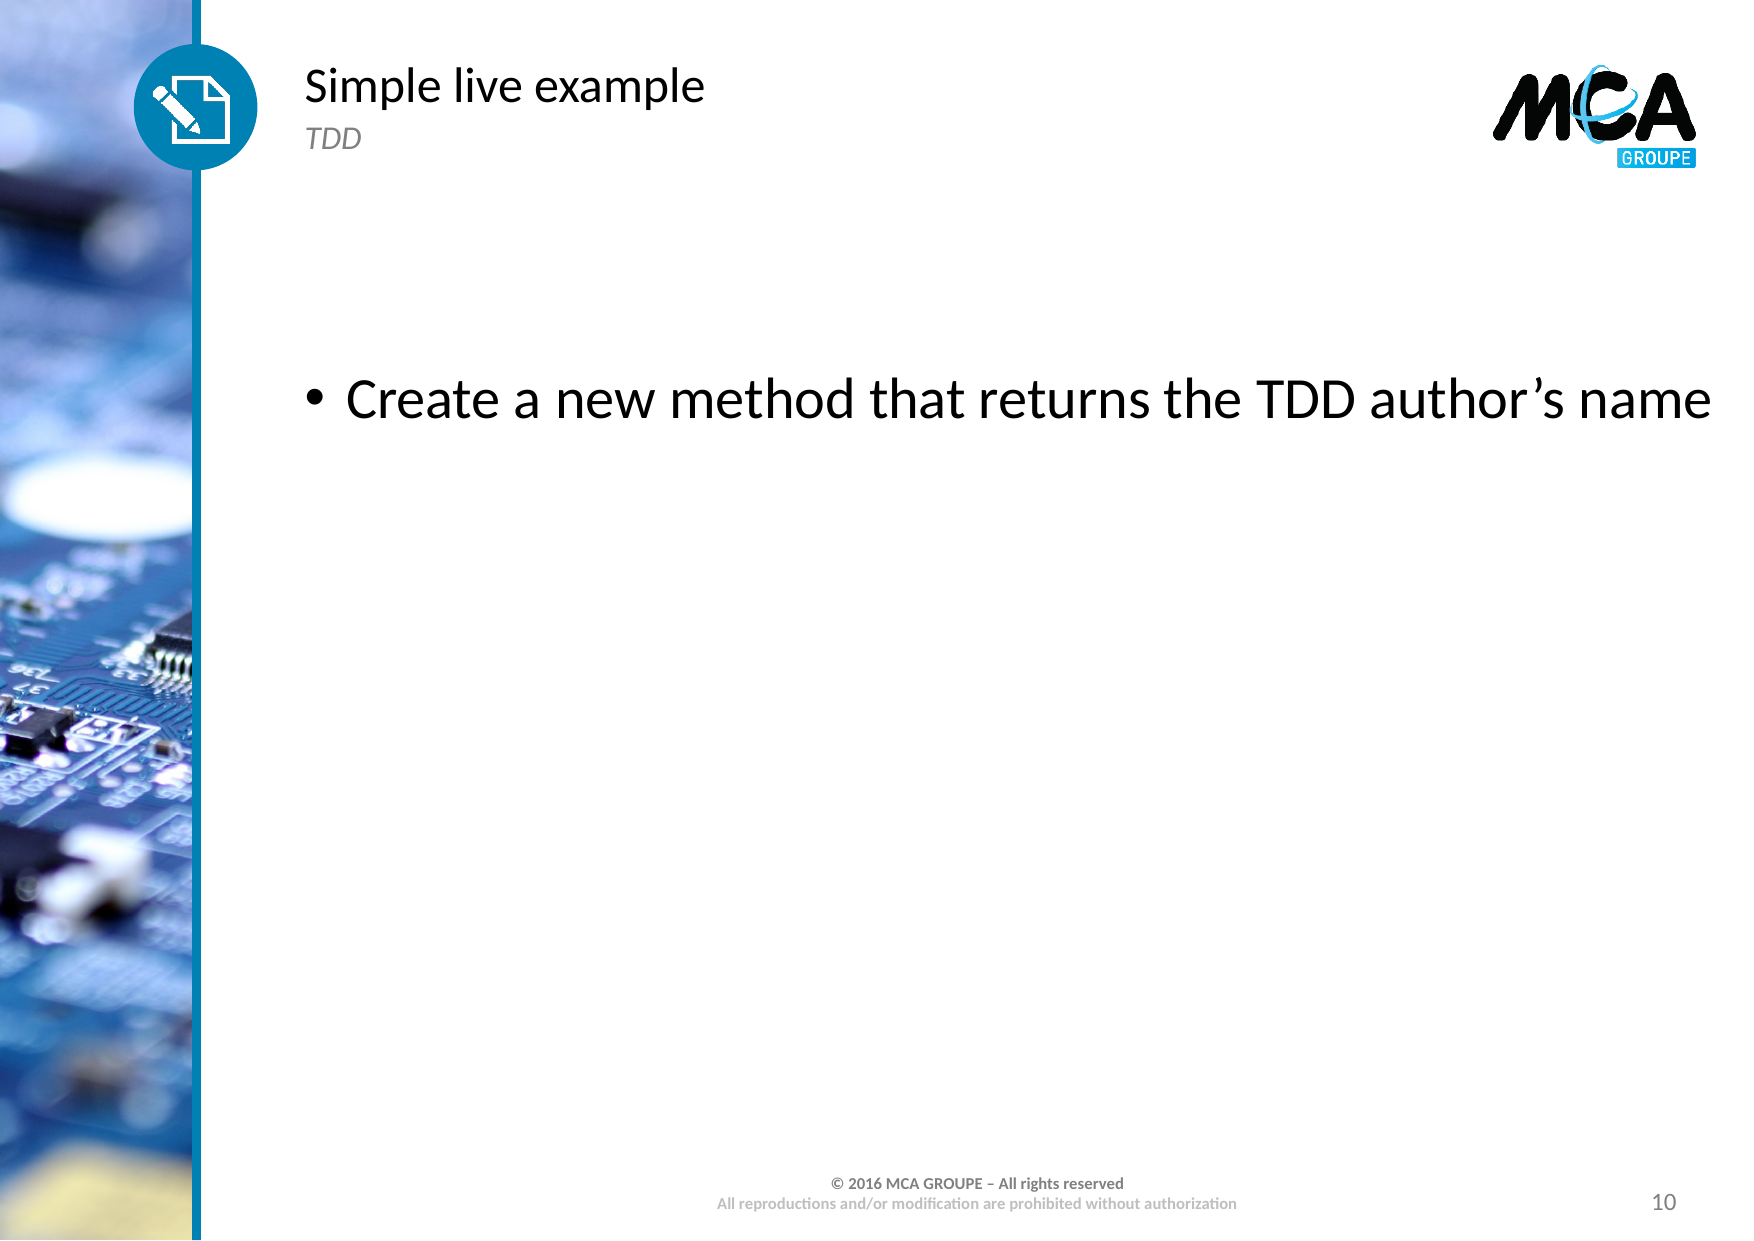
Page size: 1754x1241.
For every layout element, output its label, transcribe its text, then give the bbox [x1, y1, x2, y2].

picture [0, 0, 191, 1240]
text_box Create a new method that returns the TDD author’s name [289, 361, 1754, 1075]
title Simple live example [289, 51, 1380, 113]
picture [172, 76, 229, 143]
picture [163, 96, 193, 127]
picture [1473, 43, 1716, 189]
list TDD [289, 113, 1380, 166]
picture [191, 124, 200, 132]
picture [154, 87, 167, 99]
